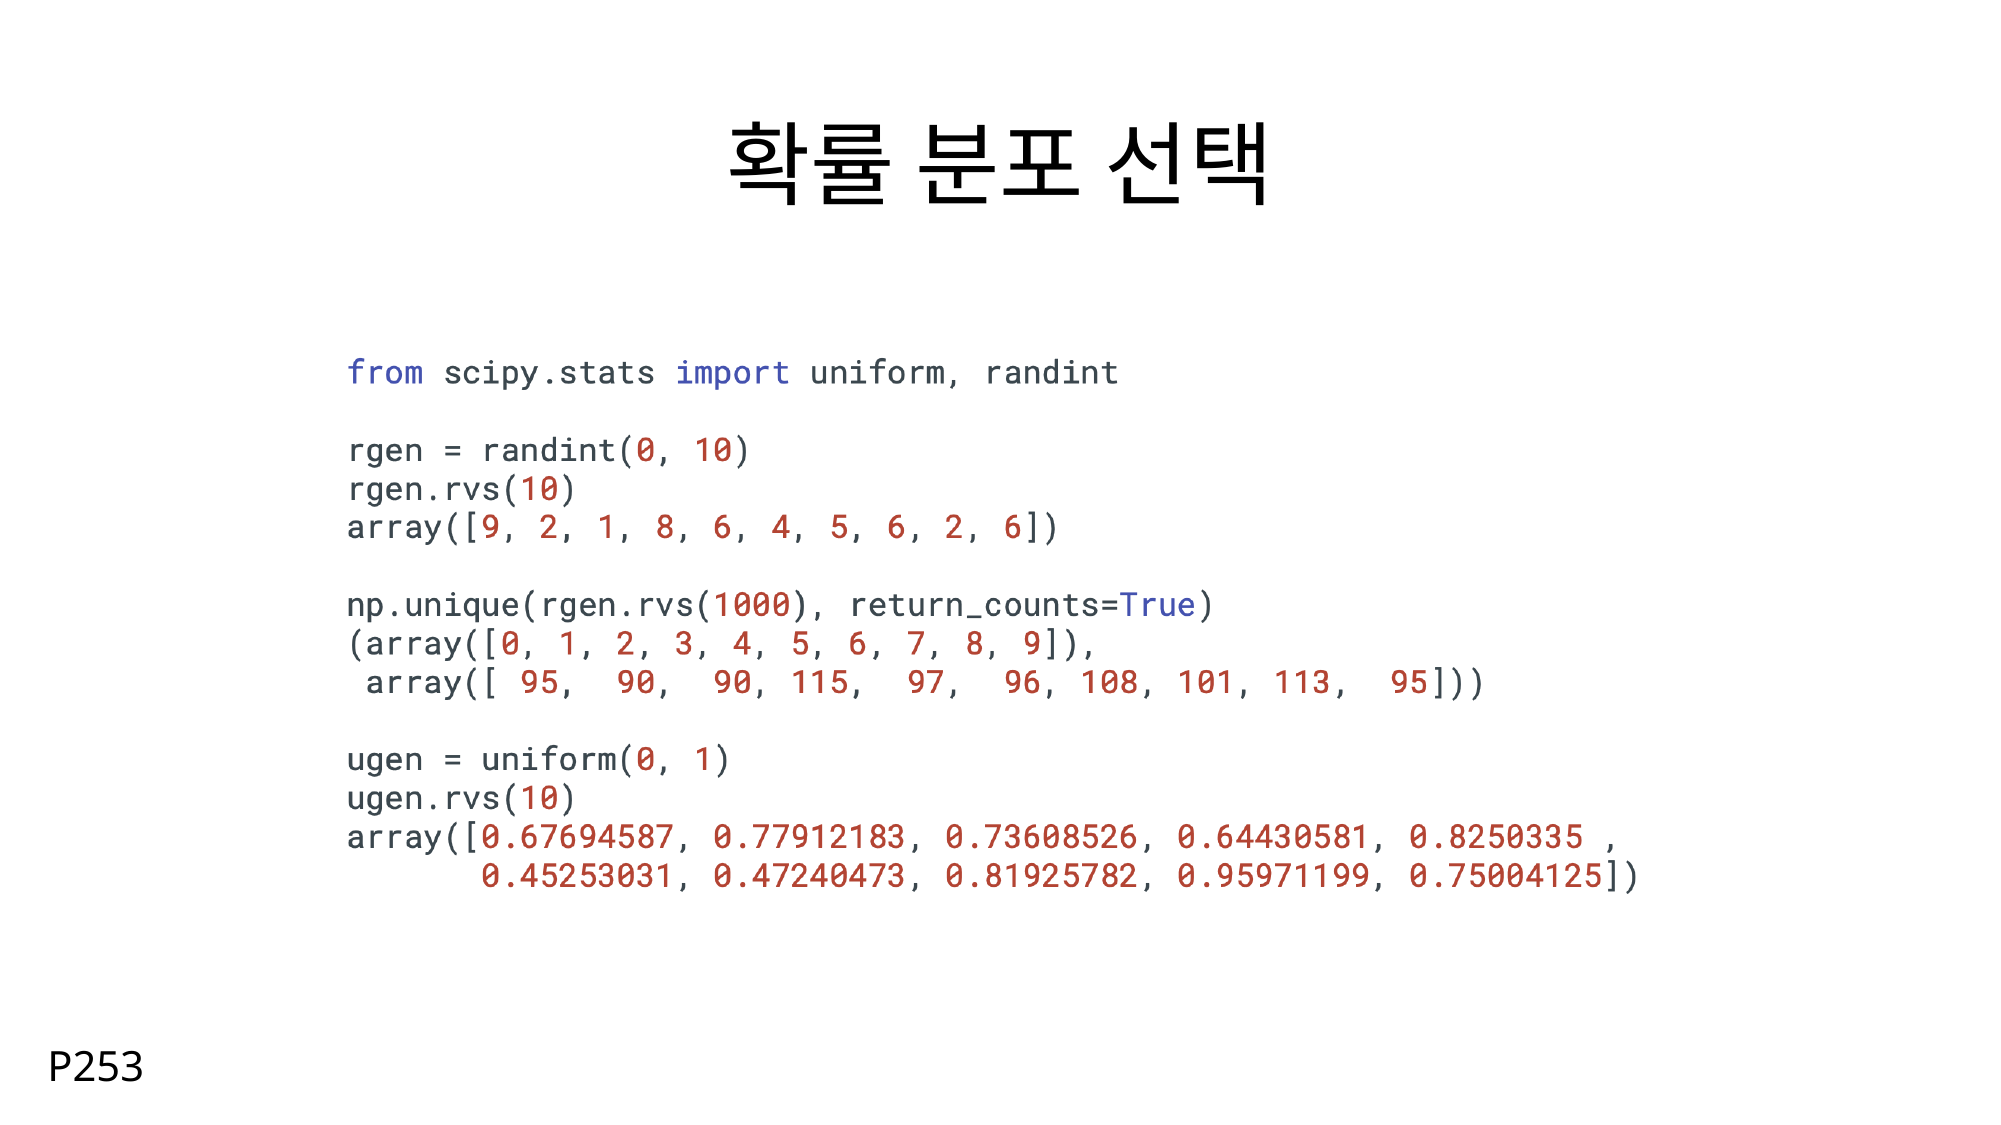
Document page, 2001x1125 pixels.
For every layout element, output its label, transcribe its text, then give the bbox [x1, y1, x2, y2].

title 확률 분포 선택 [137, 59, 1863, 278]
text_box P253 [32, 1032, 160, 1098]
picture [333, 342, 1667, 913]
